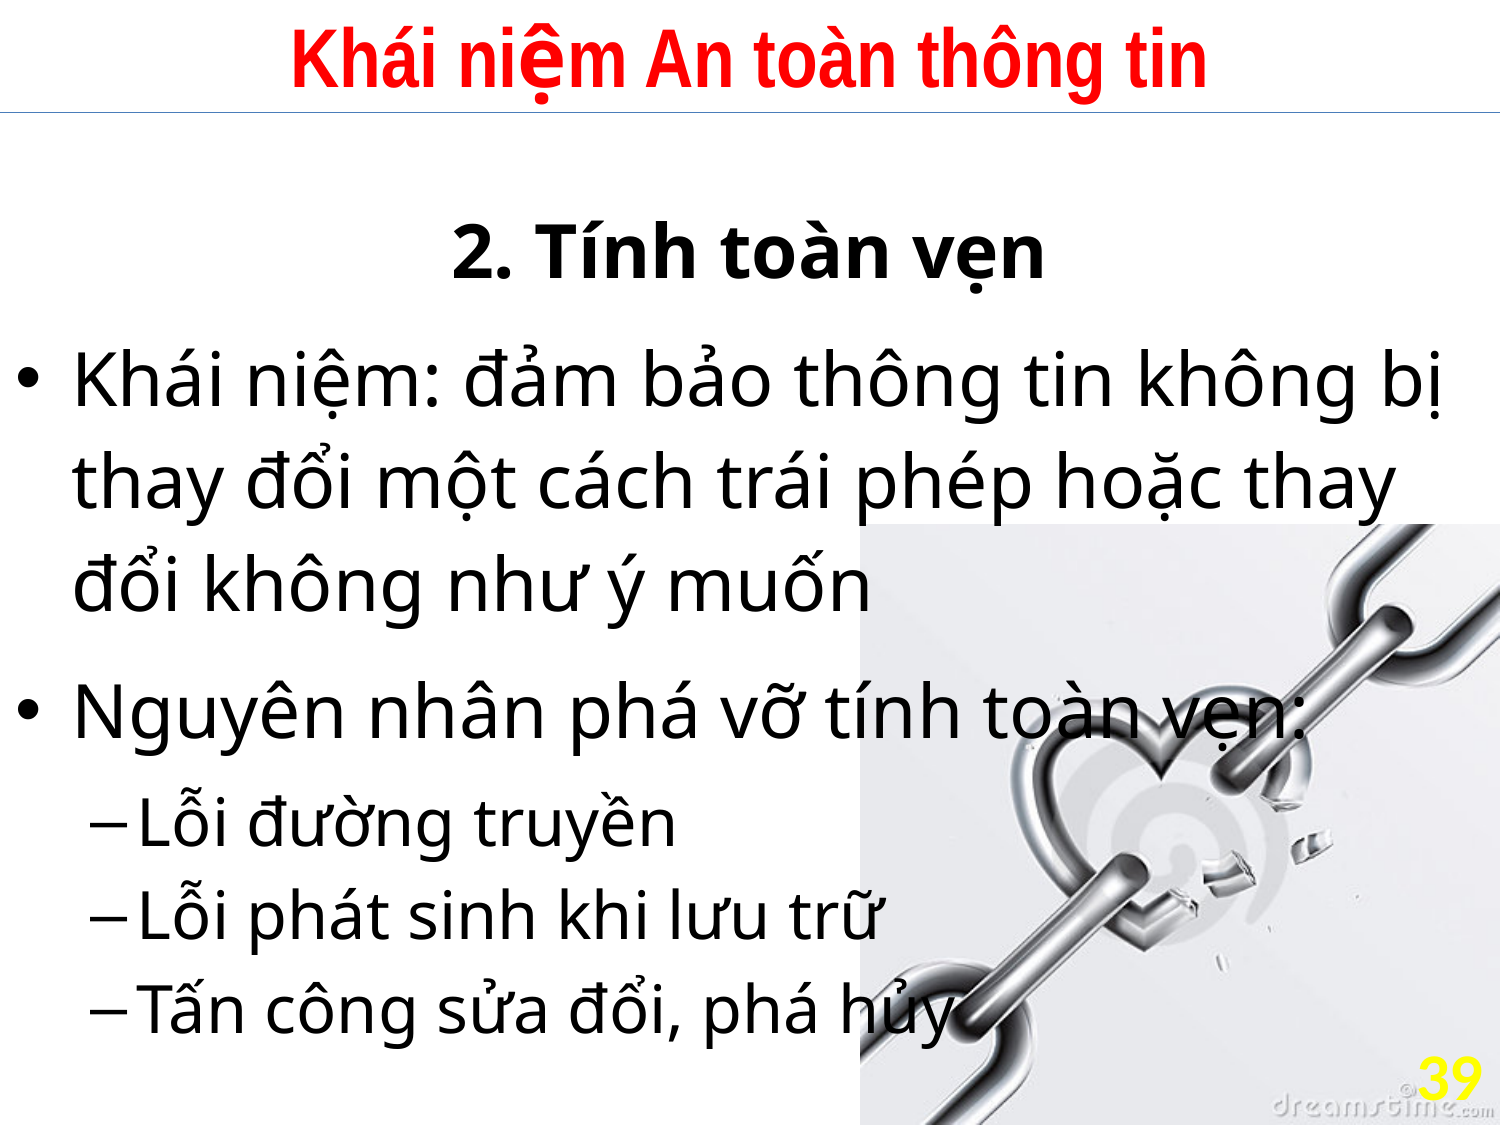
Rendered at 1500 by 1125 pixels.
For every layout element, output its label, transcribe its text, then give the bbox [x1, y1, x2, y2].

title Khái niệm An toàn thông tin [0, 0, 1500, 113]
list 2. Tính toàn vẹn Khái niệm: đảm bảo thông tin không bị thay đổi một cách trái phép hoặc thay đổi không như ý muốn Nguyên nhân phá vỡ tính toàn vẹn: Lỗi đường truyền Lỗi phát sinh khi lưu trữ Tấn công sửa đổi, phá hủy [0, 113, 1500, 1125]
picture [859, 524, 1500, 1125]
